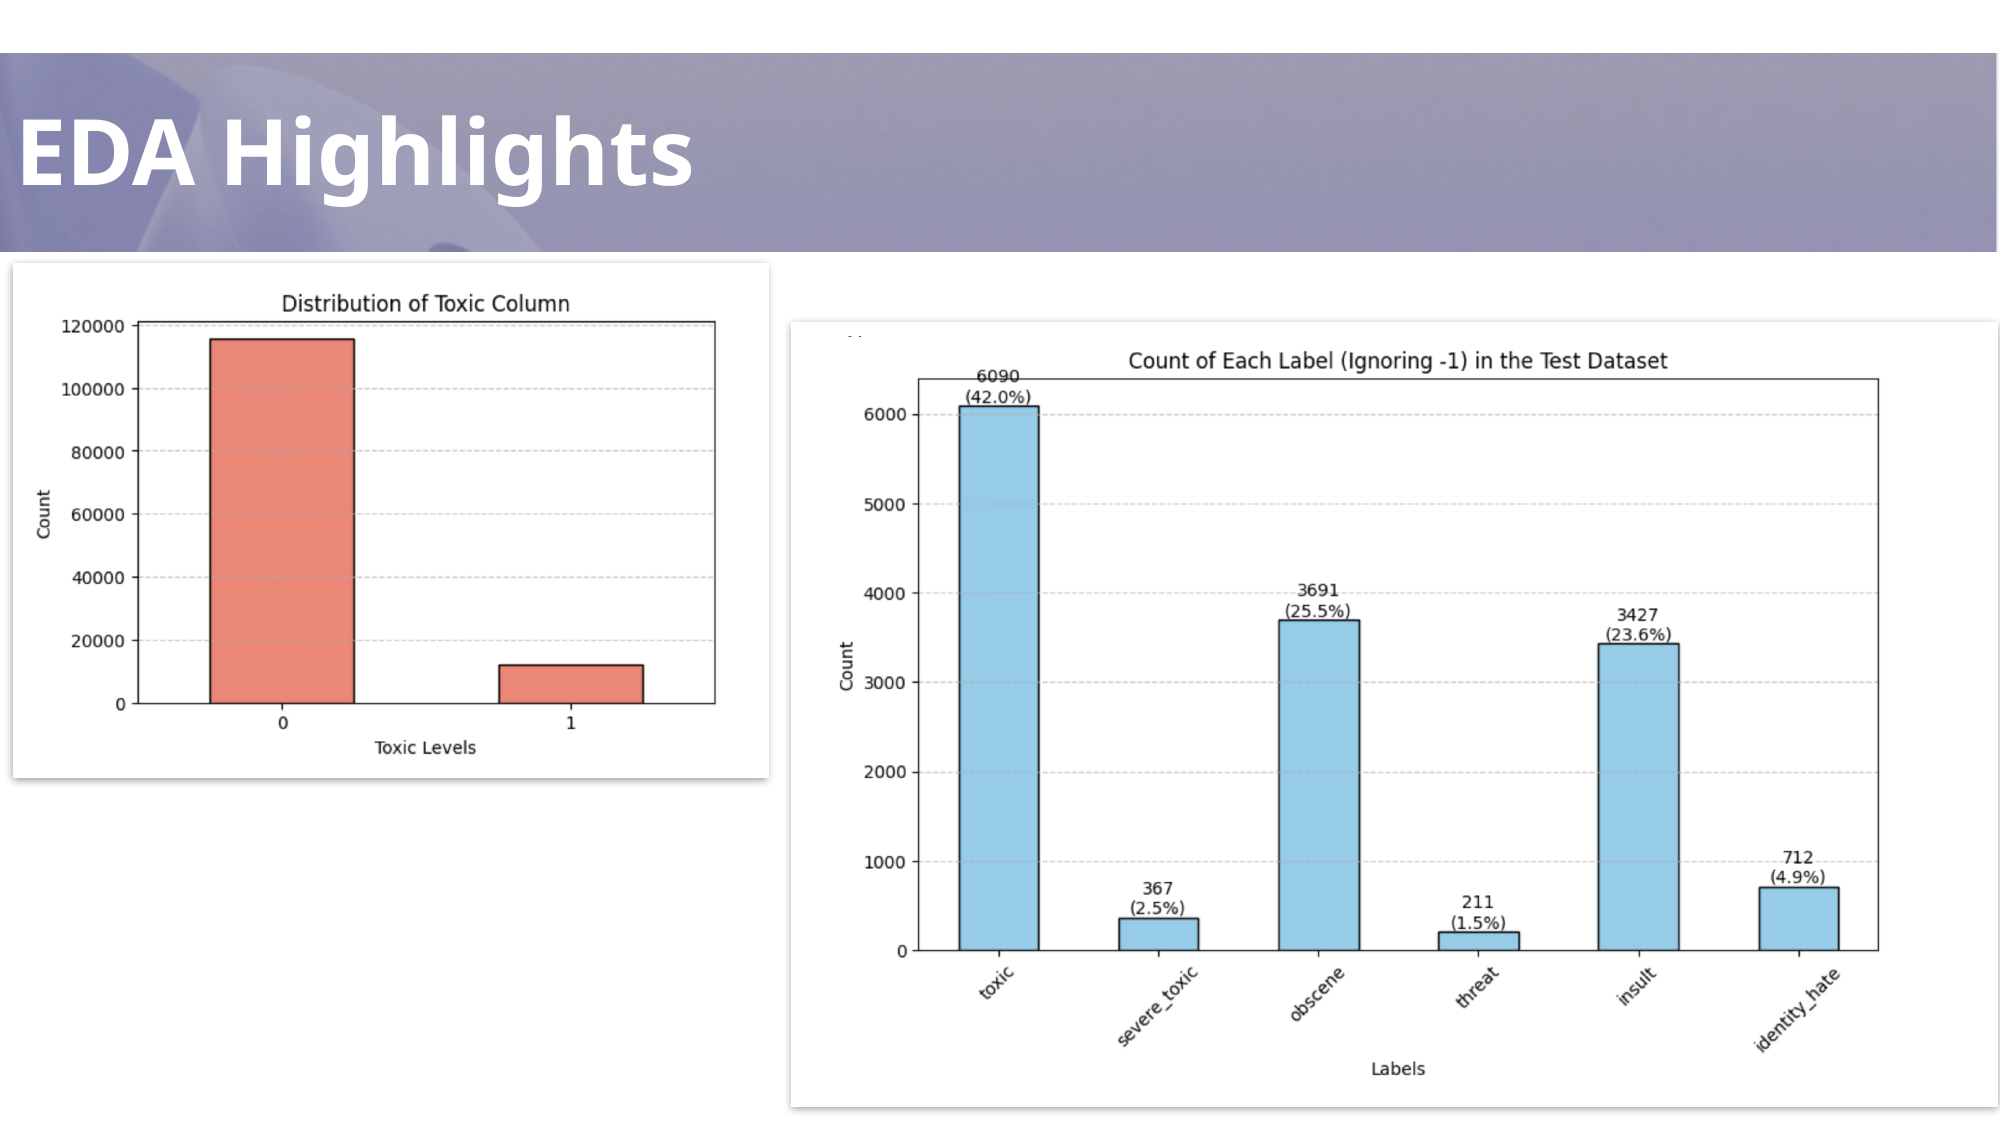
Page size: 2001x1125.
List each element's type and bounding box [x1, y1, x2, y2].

picture [805, 336, 1984, 1093]
picture [0, 53, 2000, 252]
list [27, 277, 755, 764]
